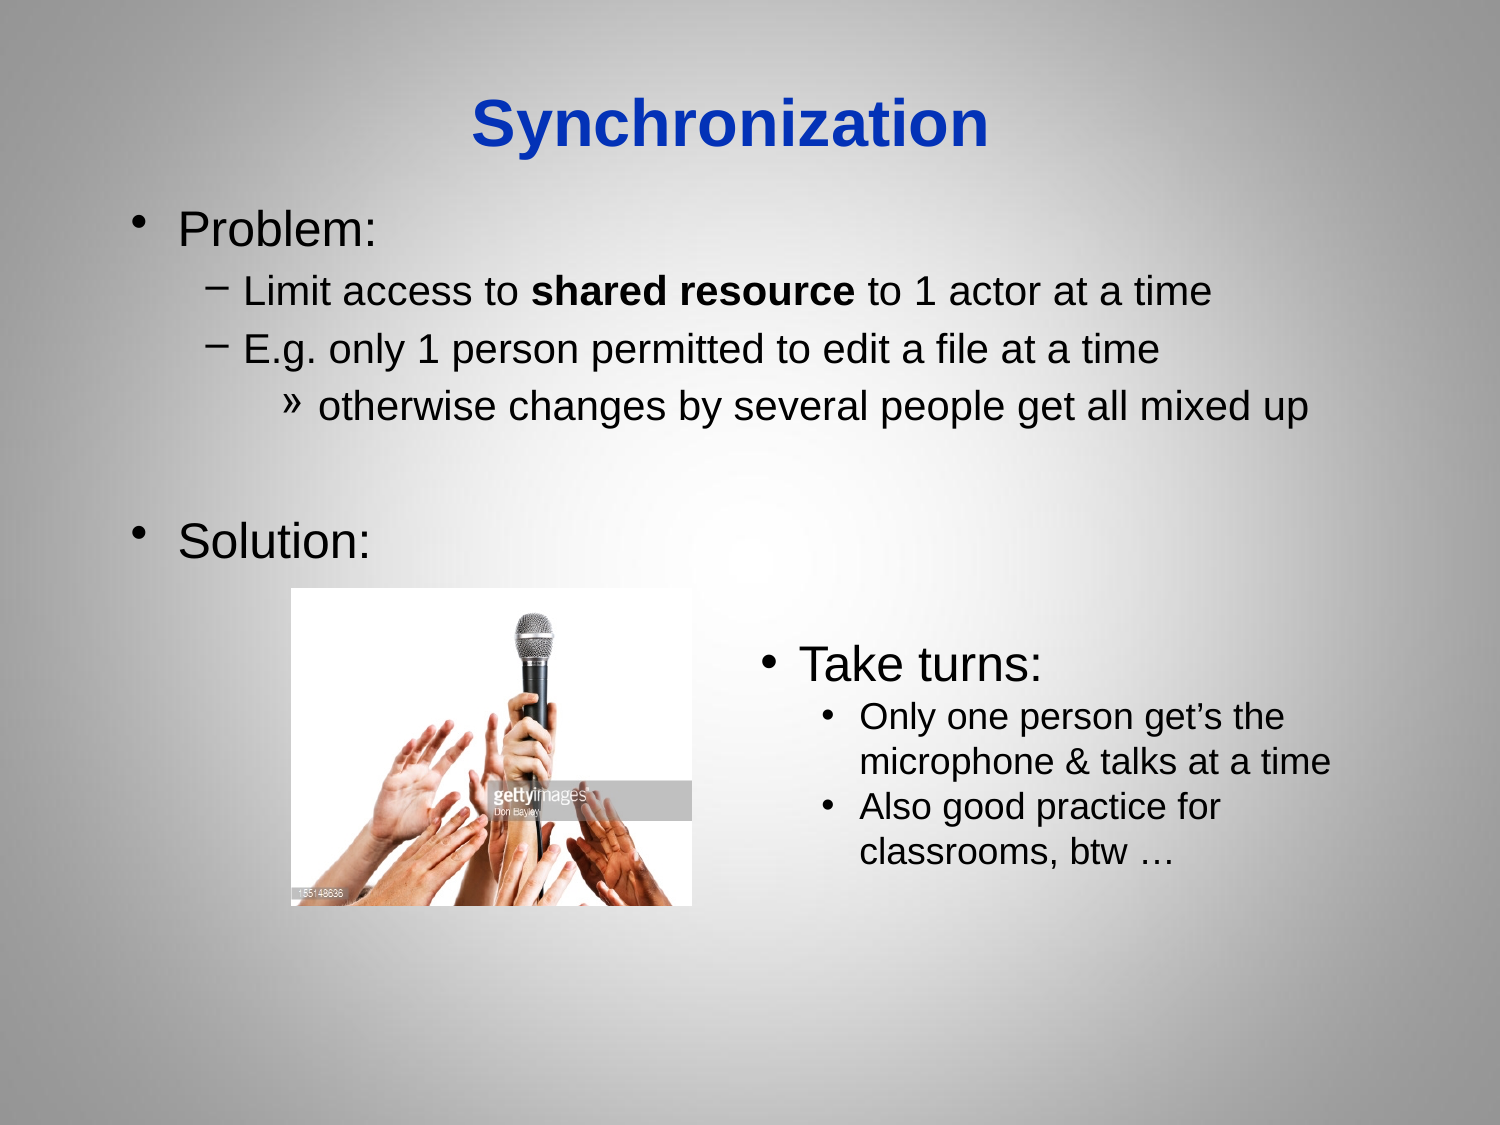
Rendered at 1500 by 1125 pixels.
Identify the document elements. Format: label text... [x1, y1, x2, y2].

picture [0, 0, 1500, 1125]
text_box Take turns: Only one person get’s the microphone & talks at a time Also good practice for classrooms, btw … [745, 624, 1400, 879]
title Synchronization [112, 54, 1350, 196]
list Problem: Limit access to shared resource to 1 actor at a time E.g. only 1 person permitted to edit a file at a time otherwise changes by several people get all mixed up Solution: [115, 195, 1431, 1038]
